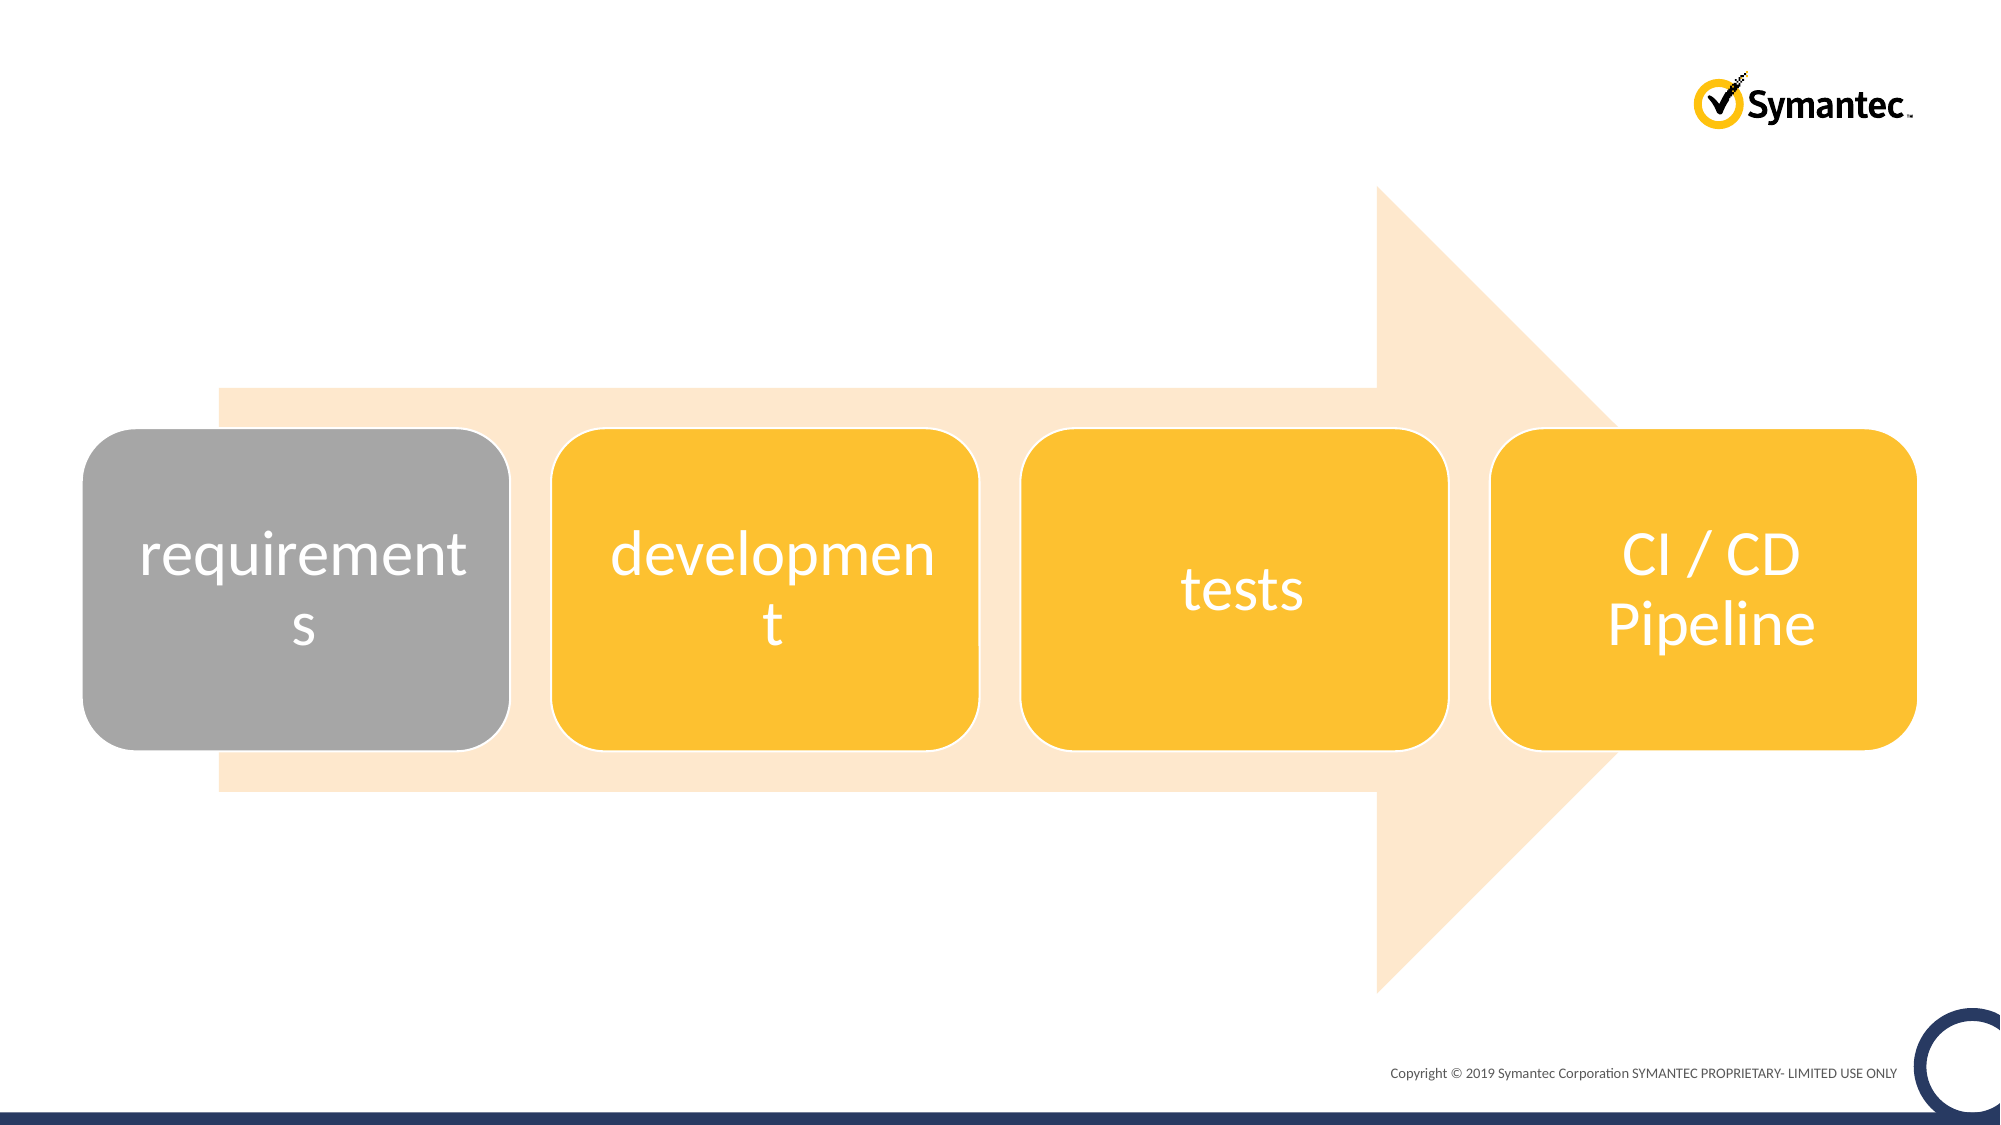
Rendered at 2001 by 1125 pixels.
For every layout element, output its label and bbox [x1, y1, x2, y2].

list [81, 185, 1919, 994]
